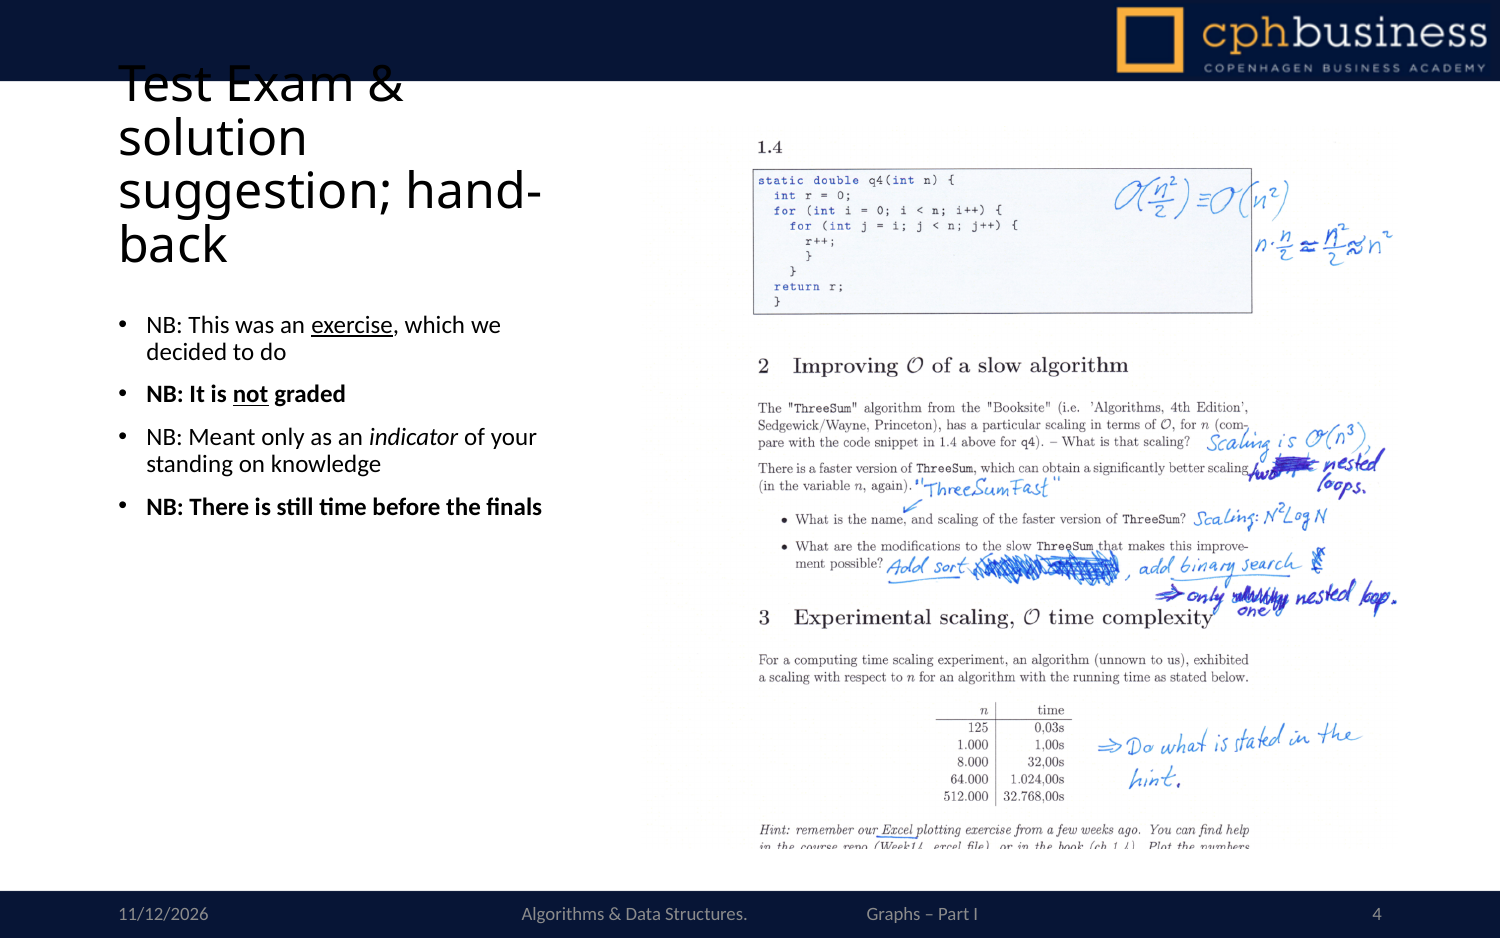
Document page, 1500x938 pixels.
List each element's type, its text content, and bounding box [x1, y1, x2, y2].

picture [0, 0, 1500, 938]
list NB: This was an exercise, which we decided to do NB: It is not graded NB: Meant only as an indicator of your standing on knowledge NB: There is still time before the finals [103, 304, 588, 803]
title Test Exam & solution suggestion; hand-back [103, 135, 588, 282]
slide_number 4 [1059, 897, 1397, 929]
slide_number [103, 897, 441, 929]
footer Algorithms & Data Structures. Graphs – Part I [496, 897, 1004, 929]
